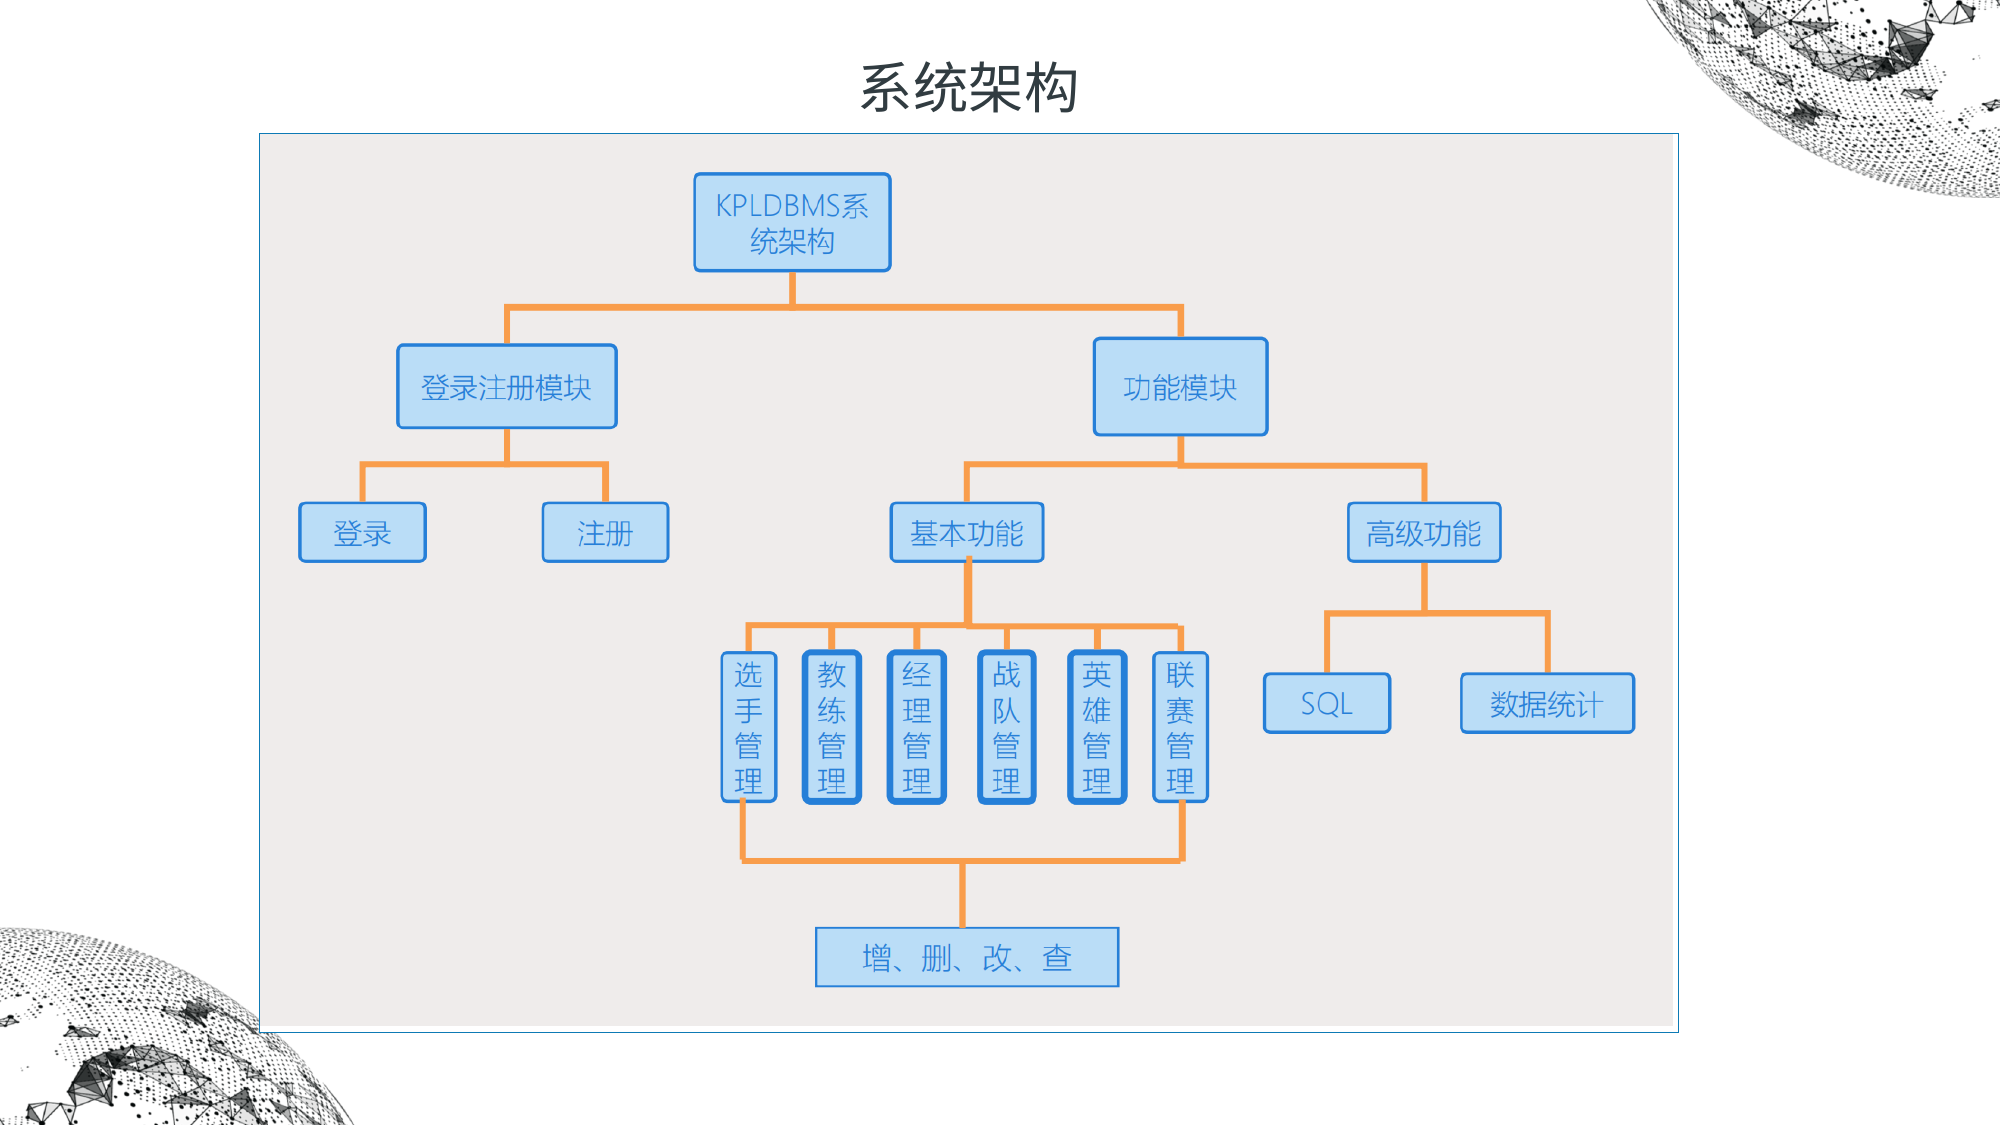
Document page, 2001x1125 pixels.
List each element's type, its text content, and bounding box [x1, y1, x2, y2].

picture [261, 135, 1677, 1031]
text_box 系统架构 [842, 25, 1095, 127]
